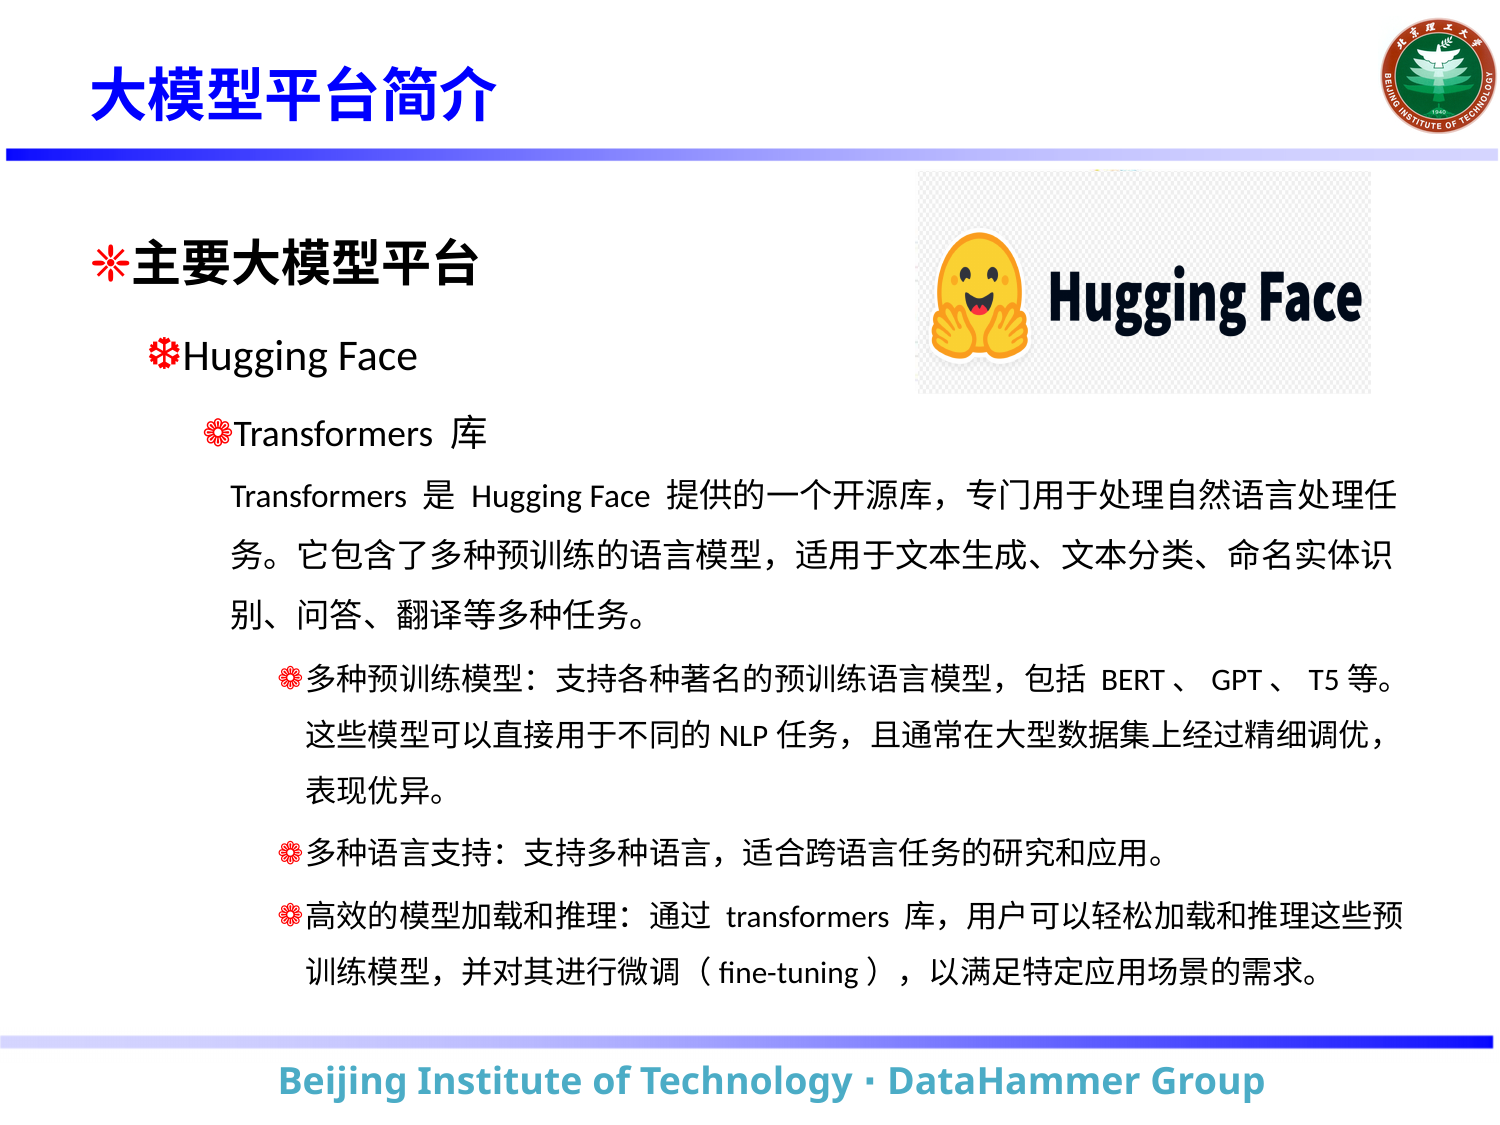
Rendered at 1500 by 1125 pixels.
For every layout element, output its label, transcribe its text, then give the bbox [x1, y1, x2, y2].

picture [0, 16, 1500, 395]
list 主要大模型平台 Hugging Face Transformers 库 Transformers 是 Hugging Face 提供的一个开源库，专门用于处理自然语言处理任务。它包含了多种预训练的语言模型，适用于文本生成、文本分类、命名实体识别、问答、翻译等多种任务。 多种预训练模型：支持各种著名的预训练语言模型，包括 BERT、GPT、T5等。这些模型可以直接用于不同的NLP任务，且通常在大型数据集上经过精细调优，表现优异。 多种语言支持：支持多种语言，适合跨语言任务的研究和应用。 高效的模型加载和推理：通过 transformers 库，用户可以轻松加载和推理这些预训练模型，并对其进行微调（fine-tuning），以满足特定应用场景的需求。 [74, 194, 1426, 767]
title 大模型平台简介 [74, 34, 1378, 152]
picture [0, 1028, 1498, 1063]
